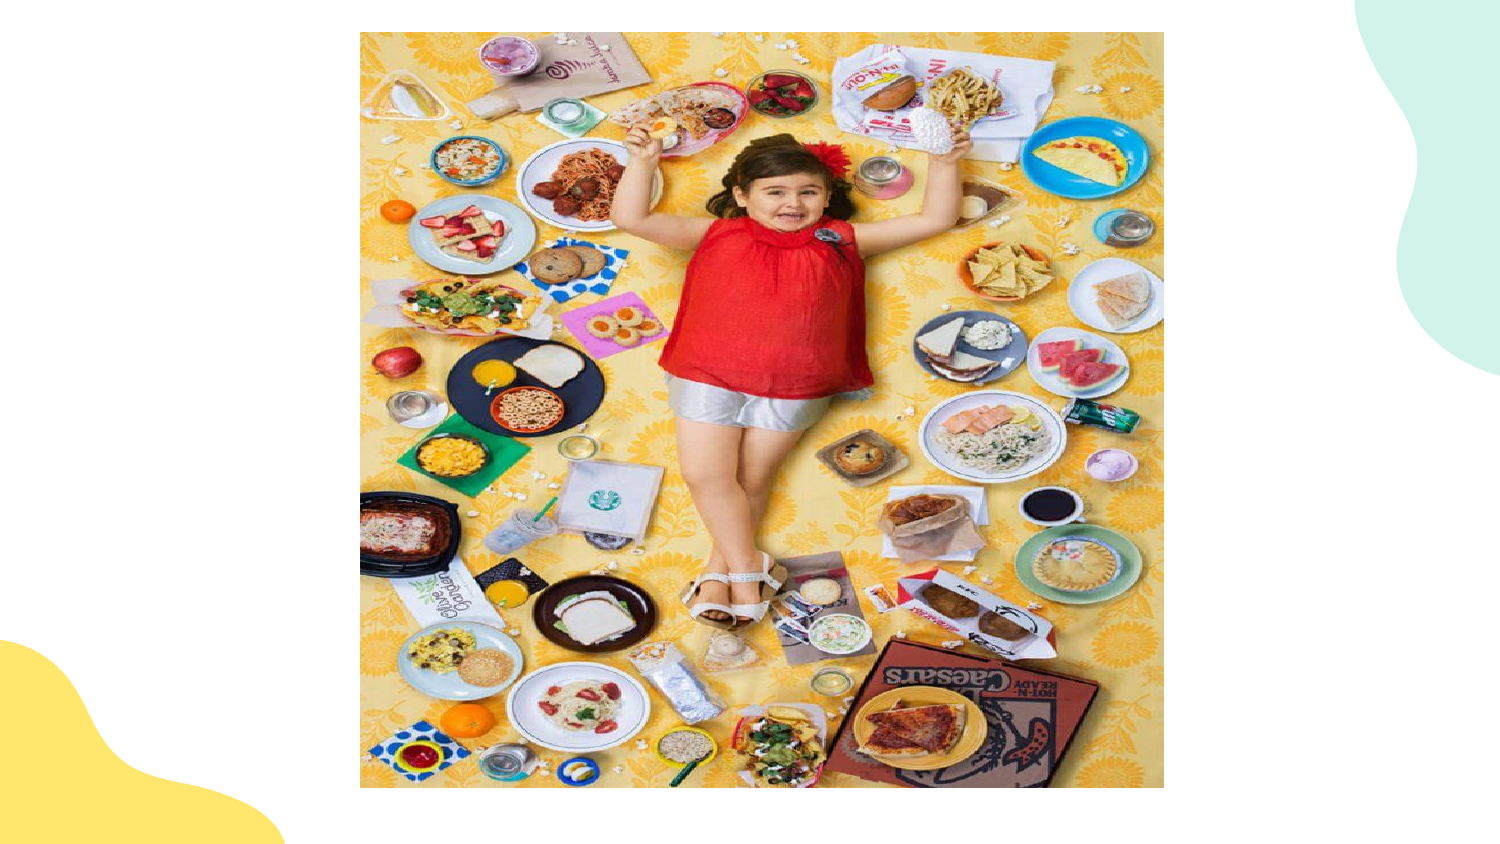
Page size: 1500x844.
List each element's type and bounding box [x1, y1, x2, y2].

picture [359, 31, 1164, 789]
